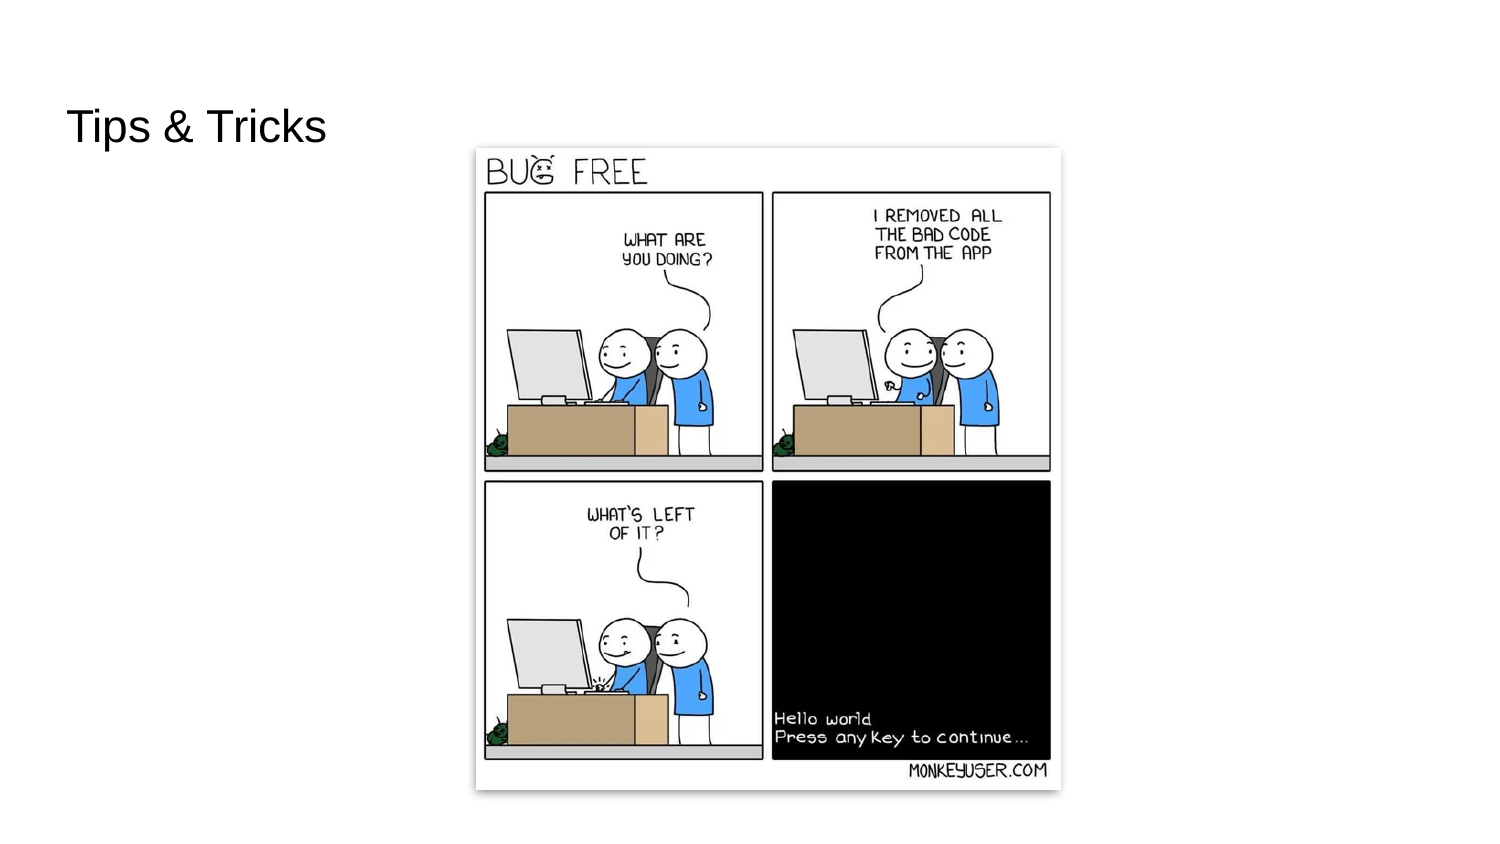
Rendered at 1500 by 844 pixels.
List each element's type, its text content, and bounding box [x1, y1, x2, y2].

picture [476, 148, 1061, 791]
title Tips & Tricks [51, 72, 1449, 167]
